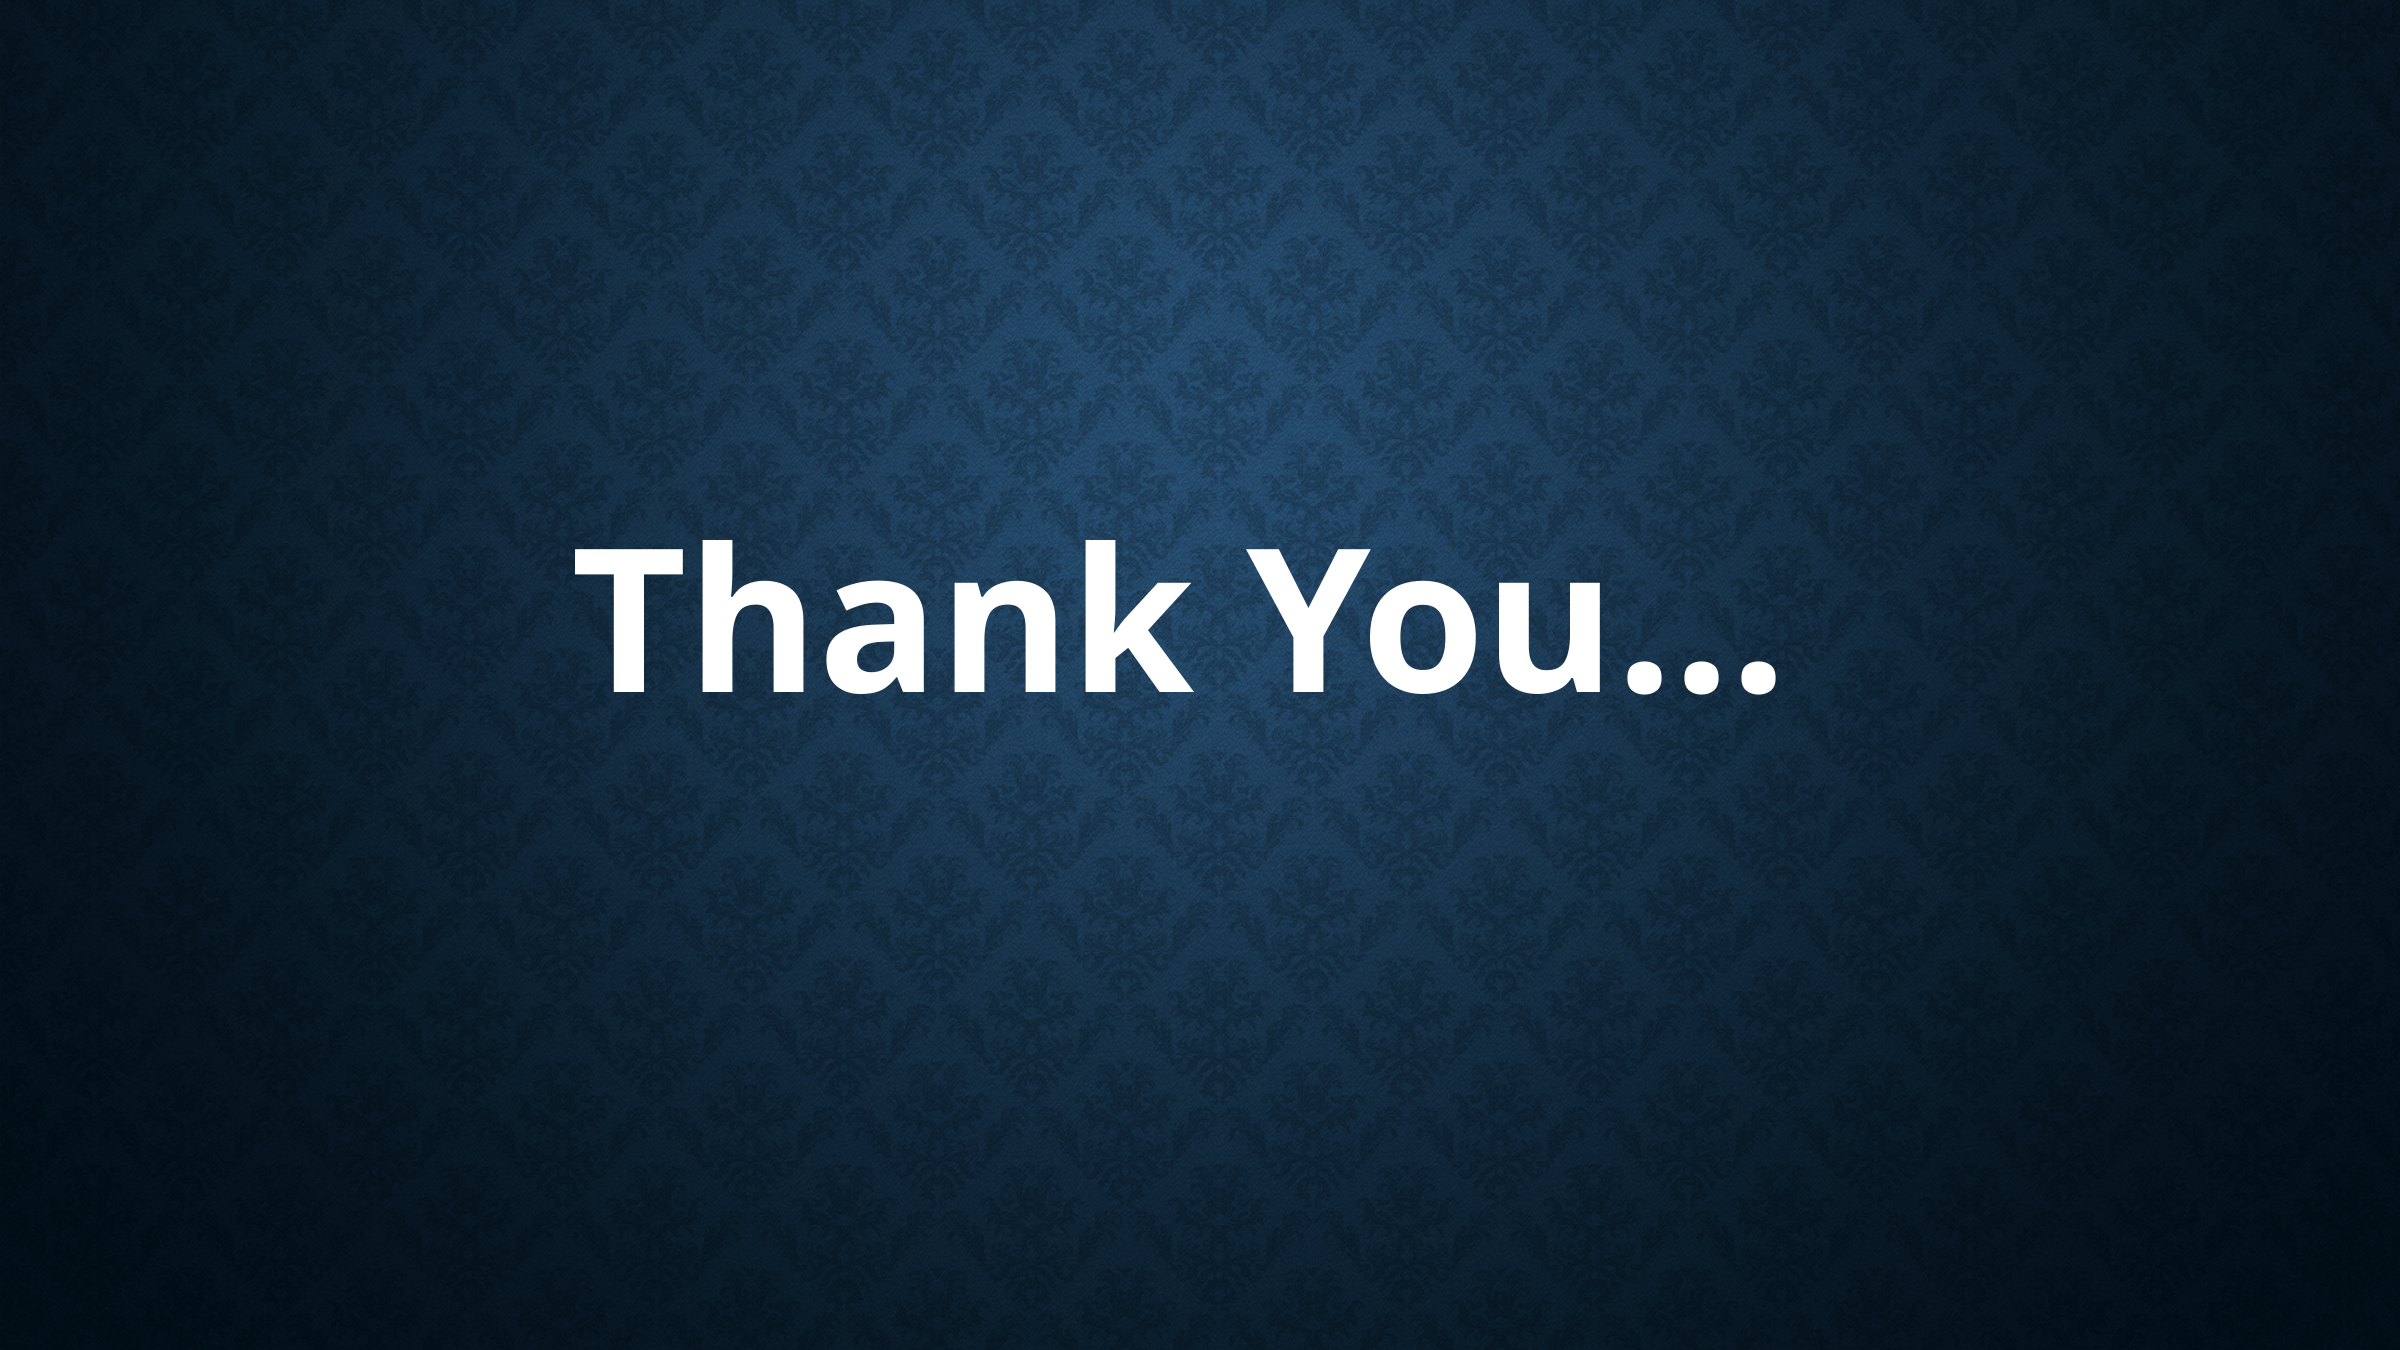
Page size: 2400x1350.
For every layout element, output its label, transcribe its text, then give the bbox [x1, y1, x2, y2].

text_box Thank You… [130, 616, 2229, 734]
